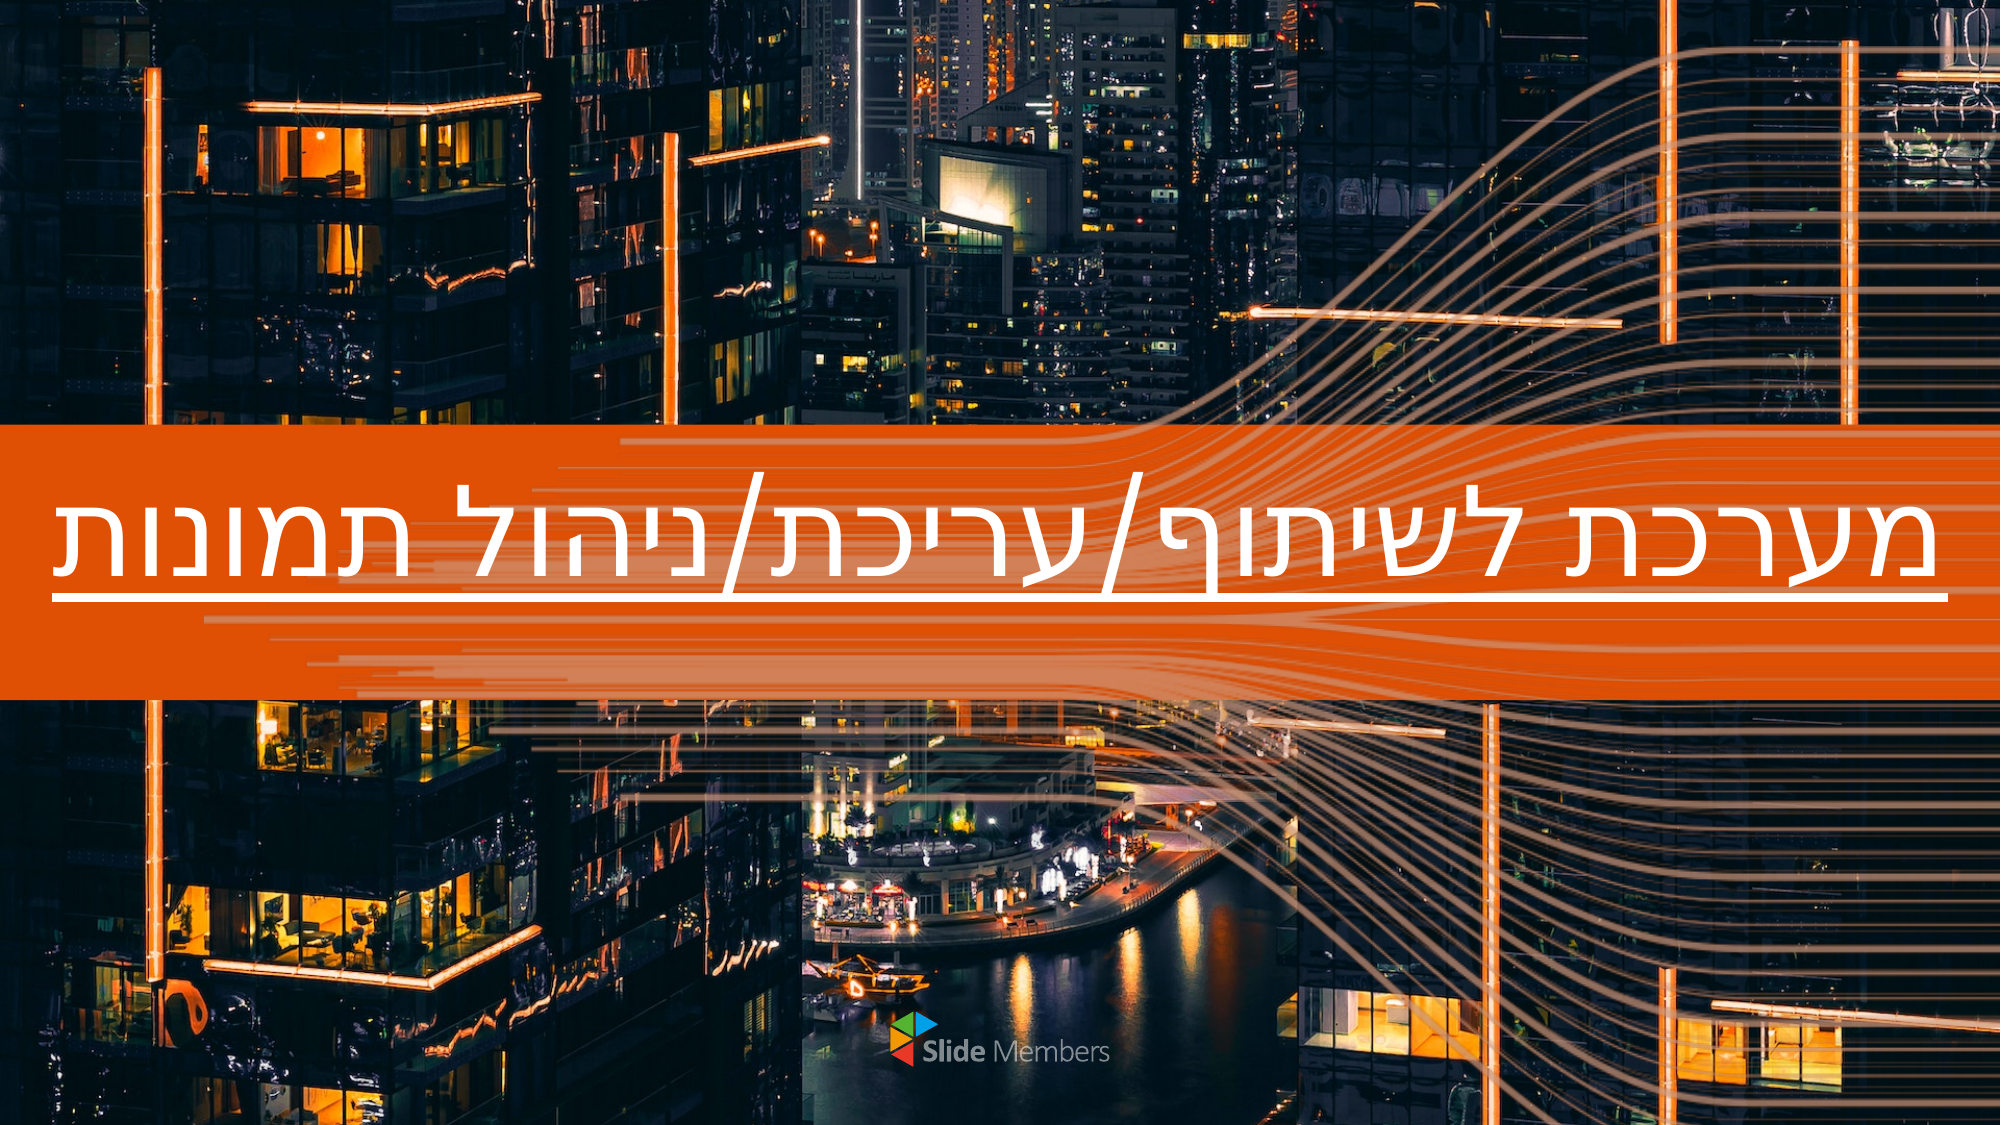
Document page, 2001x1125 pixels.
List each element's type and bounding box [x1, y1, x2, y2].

picture [0, 0, 2000, 1125]
text_box [890, 1011, 1110, 1067]
